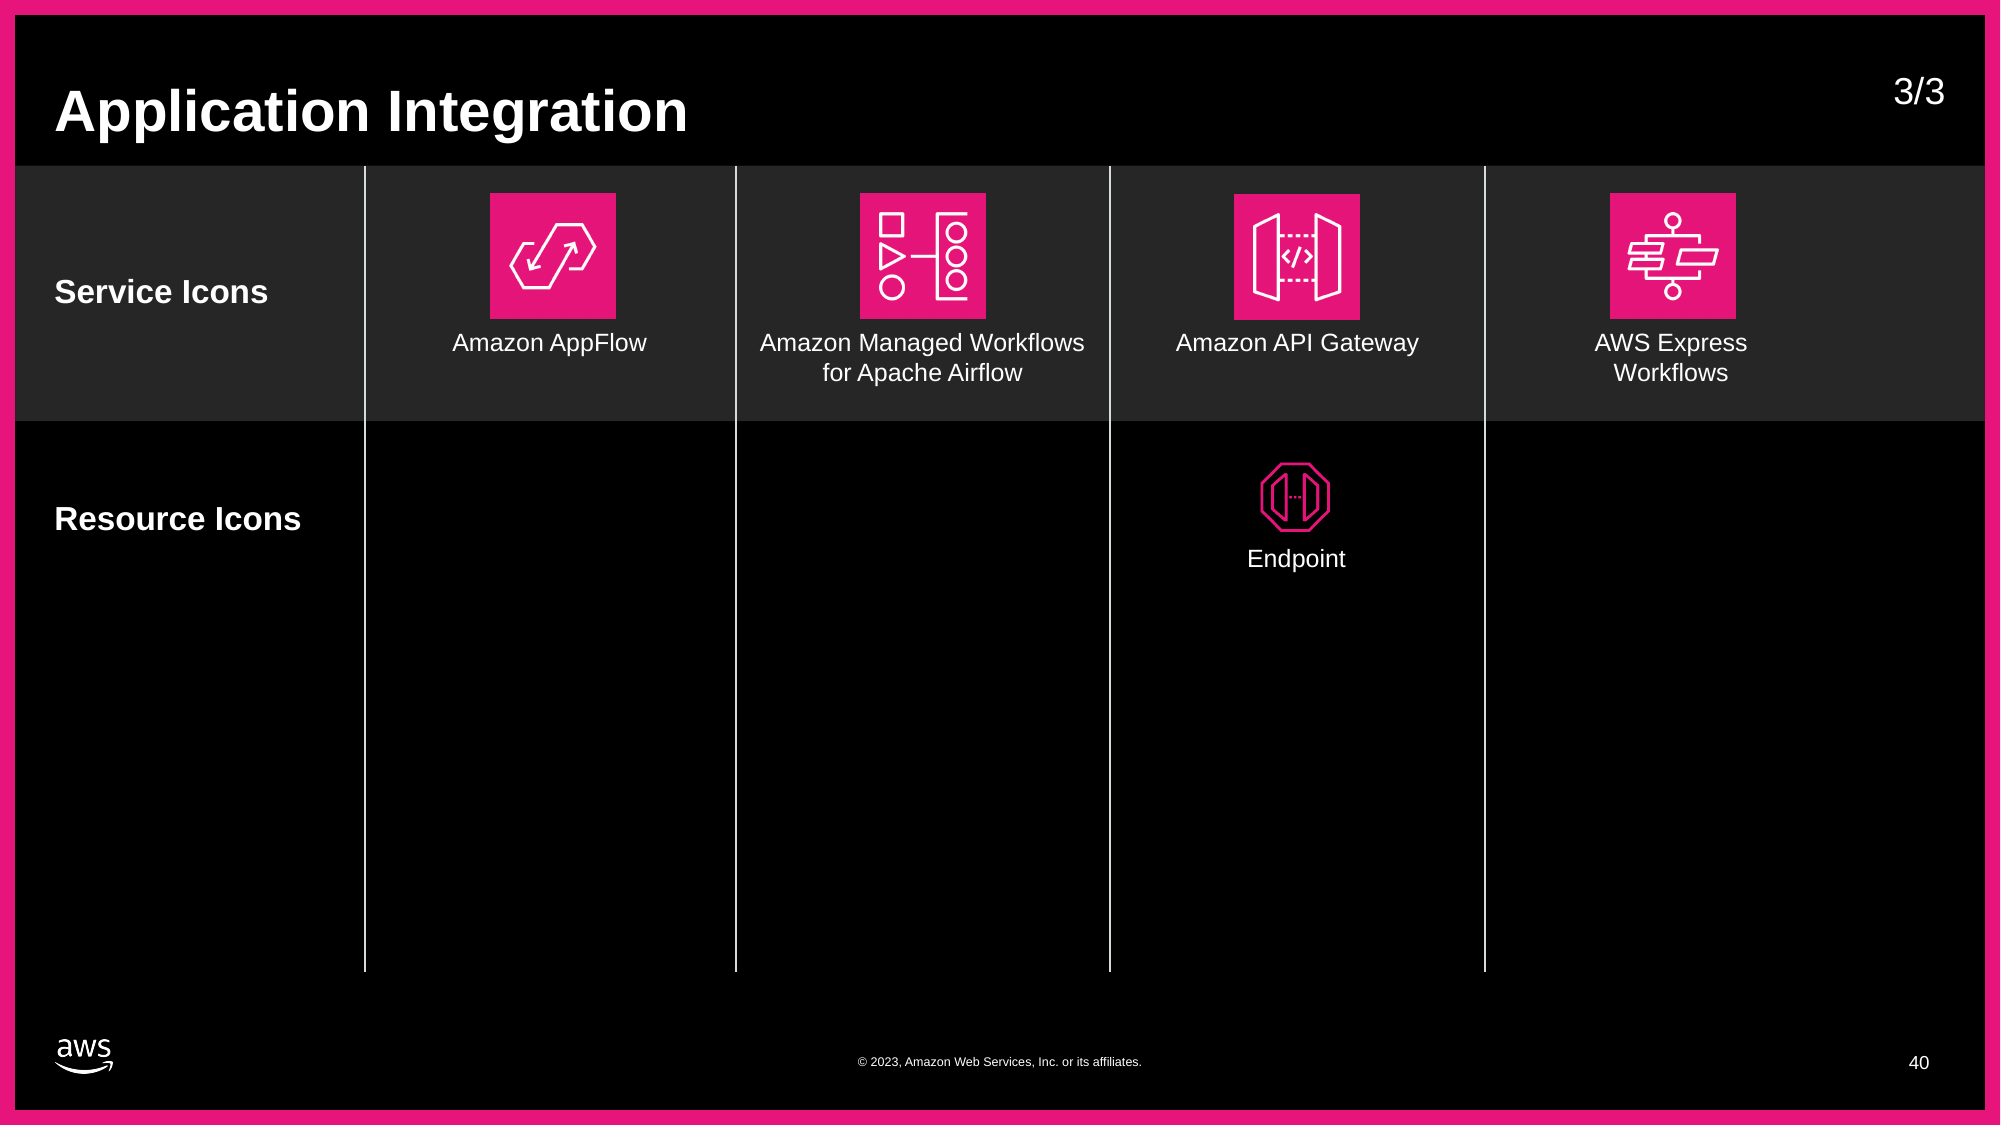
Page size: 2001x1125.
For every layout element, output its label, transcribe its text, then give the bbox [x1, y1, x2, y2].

picture [860, 193, 986, 319]
picture [1610, 193, 1736, 319]
text_box Amazon Managed Workflows for Apache Airflow [736, 319, 1110, 394]
picture [1234, 194, 1360, 320]
footer © 2023, Amazon Web Services, Inc. or its affiliates. [662, 1031, 1338, 1092]
text_box Amazon AppFlow [363, 319, 735, 364]
picture [490, 193, 616, 319]
text_box Endpoint [1176, 534, 1418, 580]
picture [1257, 459, 1333, 535]
title Application Integration [39, 59, 1457, 166]
text_box Amazon API Gateway [1113, 319, 1482, 364]
list 3/3 [1693, 59, 1961, 166]
picture [55, 1039, 113, 1074]
slide_number 40 [1494, 1031, 1945, 1092]
text_box AWS Express Workflows [1495, 319, 1848, 394]
